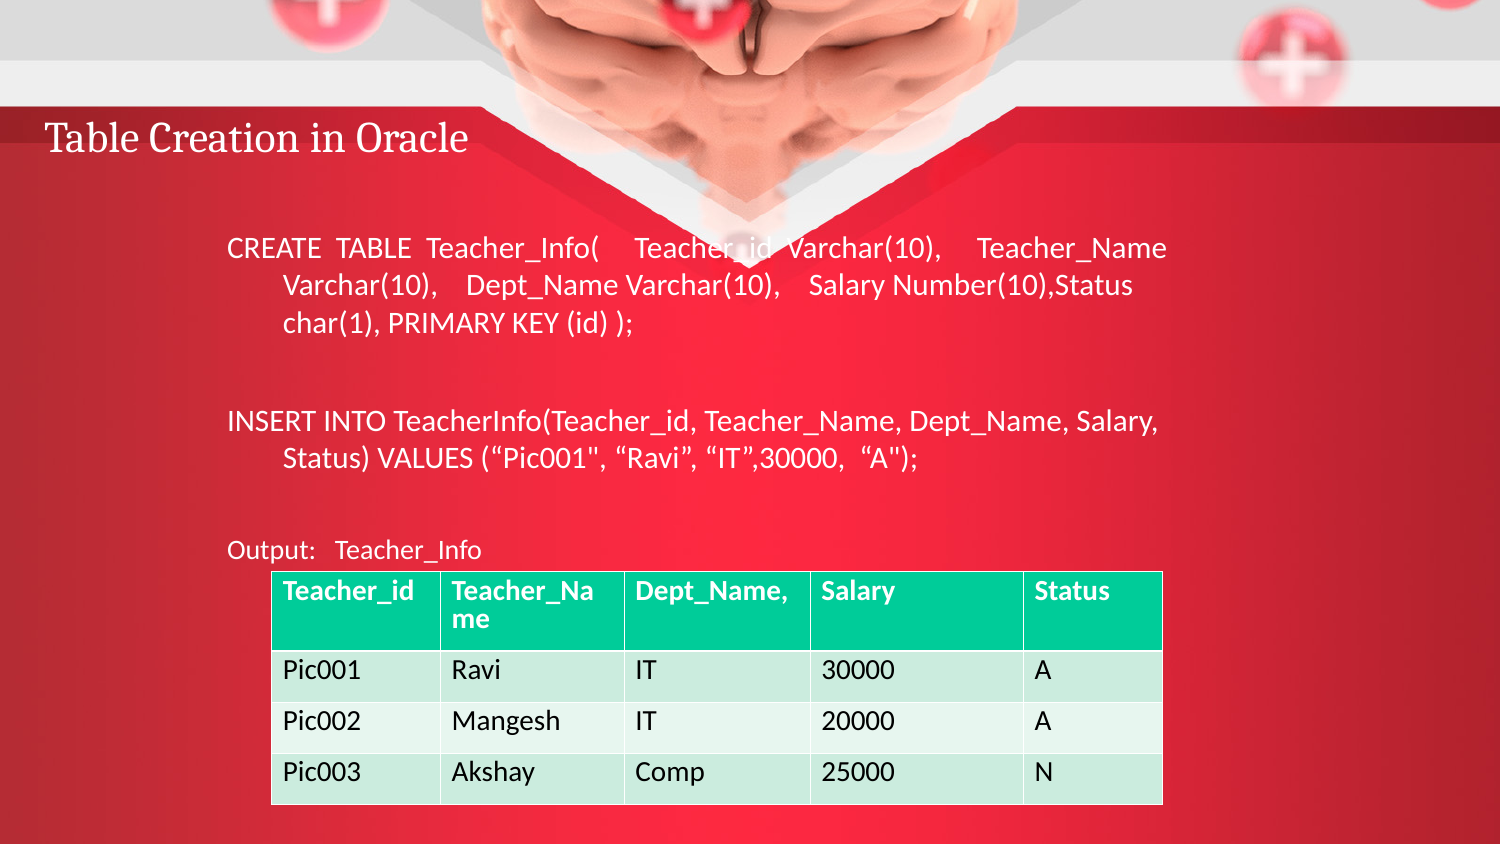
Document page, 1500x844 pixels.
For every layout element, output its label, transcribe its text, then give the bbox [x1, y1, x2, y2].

table_cell 25000 [811, 754, 1023, 804]
table_cell A [1024, 652, 1162, 702]
table_cell 20000 [811, 703, 1023, 753]
table_cell Pic002 [272, 703, 440, 753]
table_header Dept_Name, [625, 572, 810, 650]
table_cell N [1024, 754, 1162, 804]
table_cell A [1024, 703, 1162, 753]
table_cell Mangesh [441, 703, 624, 753]
table_cell 30000 [811, 652, 1023, 702]
table_cell Pic003 [272, 754, 440, 804]
table_cell Ravi [441, 652, 624, 702]
text_box Table Creation in Oracle [33, 86, 1046, 184]
table_header Teacher_Name [441, 572, 624, 650]
picture [0, 0, 1500, 844]
table_header Salary [811, 572, 1023, 650]
table_cell IT [625, 652, 810, 702]
table_cell Comp [625, 754, 810, 804]
table_cell Akshay [441, 754, 624, 804]
table_cell IT [625, 703, 810, 753]
table_header Status [1024, 572, 1162, 650]
table_cell Pic001 [272, 652, 440, 702]
text_box CREATE TABLE Teacher_Info( Teacher_id Varchar(10), Teacher_Name Varchar(10), Dept_Name Varchar(10), Salary Number(10),Status char(1), PRIMARY KEY (id) ); INSERT INTO TeacherInfo(Teacher_id, Teacher_Name, Dept_Name, Salary, Status) VALUES (“Pic001", “Ravi”, “IT”,30000, “A"); Output: Teacher_Info [215, 176, 1229, 844]
table_header Teacher_id [272, 572, 440, 650]
